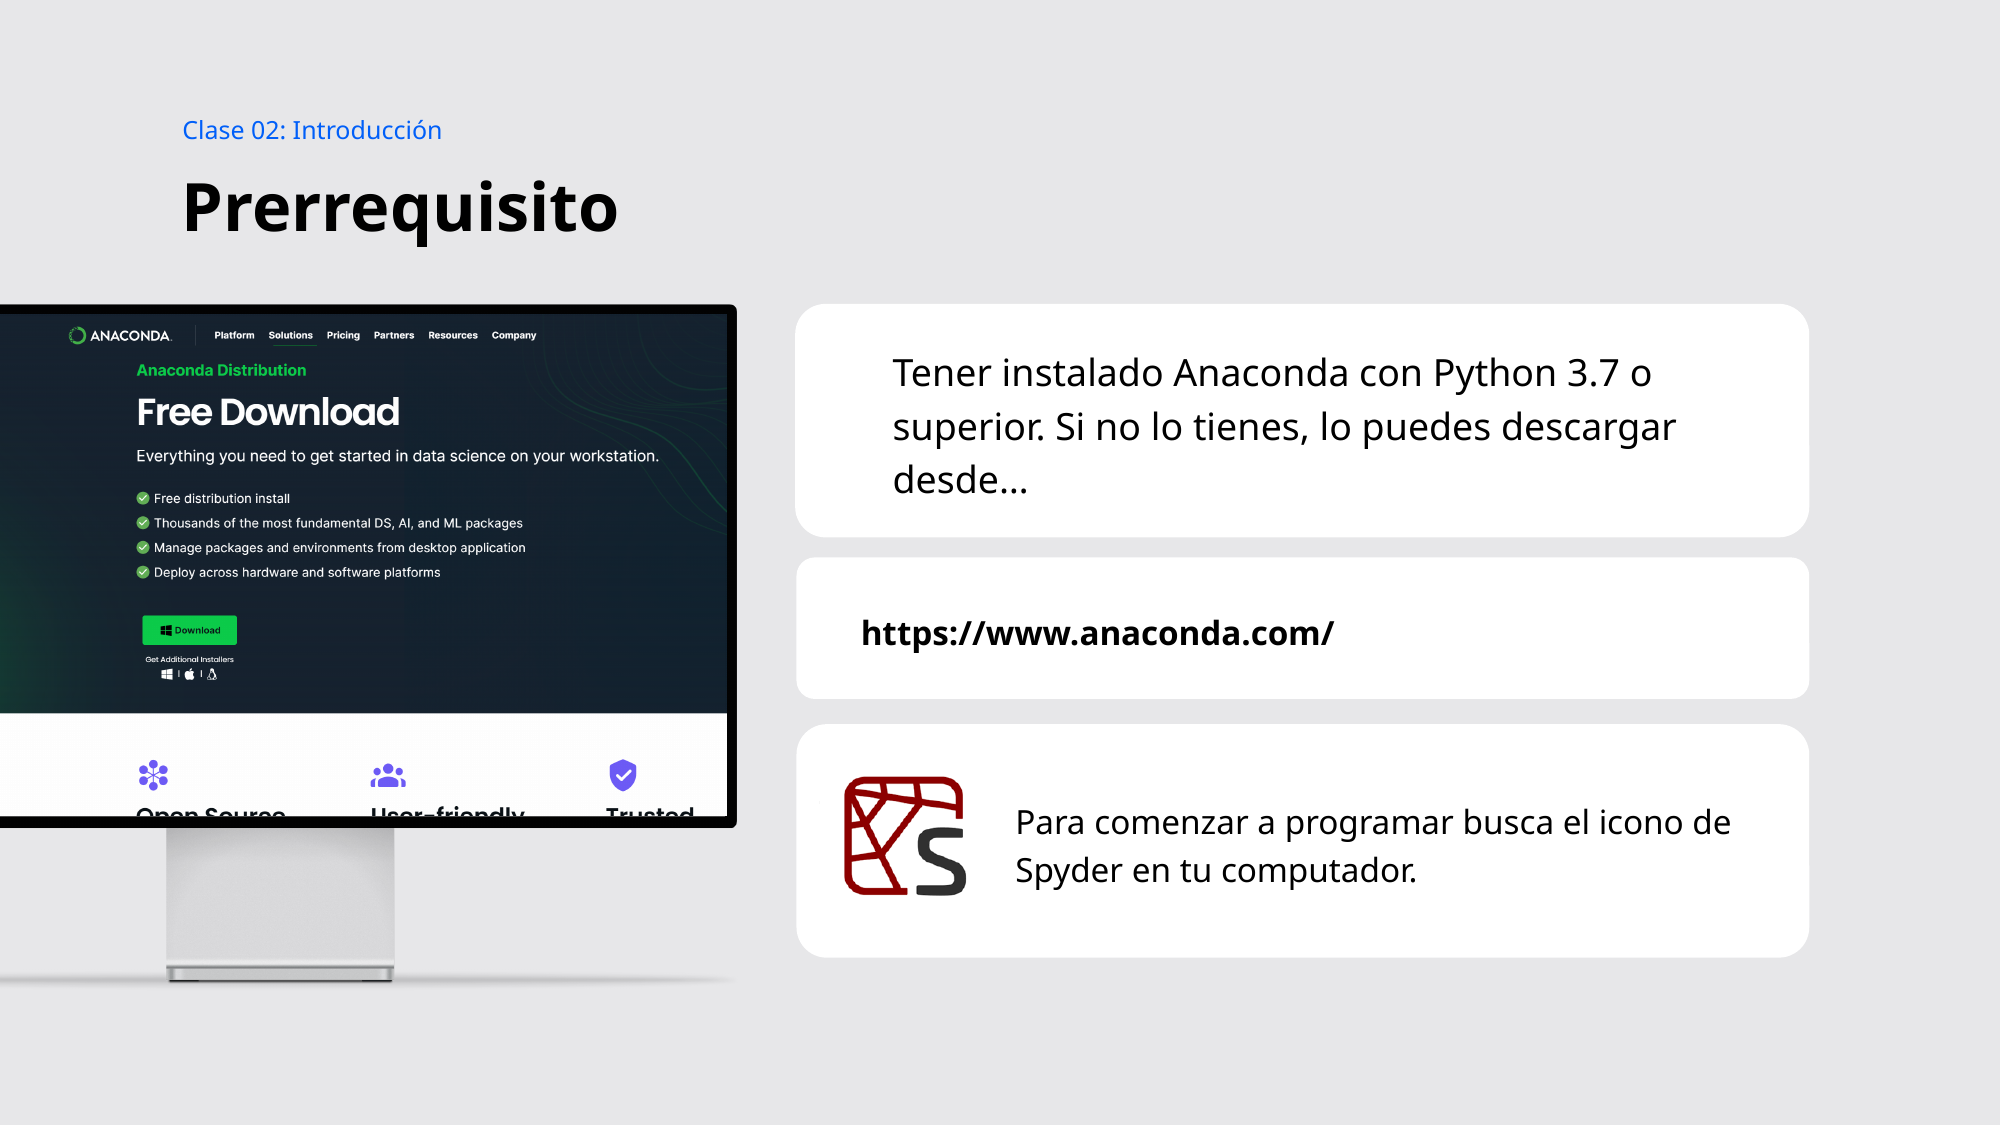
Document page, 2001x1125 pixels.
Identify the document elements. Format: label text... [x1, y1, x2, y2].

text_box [0, 293, 748, 999]
text_box Clase 02: Introducción [182, 100, 478, 152]
title Prerrequisito [181, 150, 1810, 263]
text_box Para comenzar a programar busca el icono de Spyder en tu computador. [796, 724, 1810, 958]
text_box Tener instalado Anaconda con Python 3.7 o superior. Si no lo tienes, lo puedes descargar desde… [795, 303, 1810, 538]
picture [819, 753, 996, 929]
text_box https://www.anaconda.com/ [796, 557, 1810, 699]
